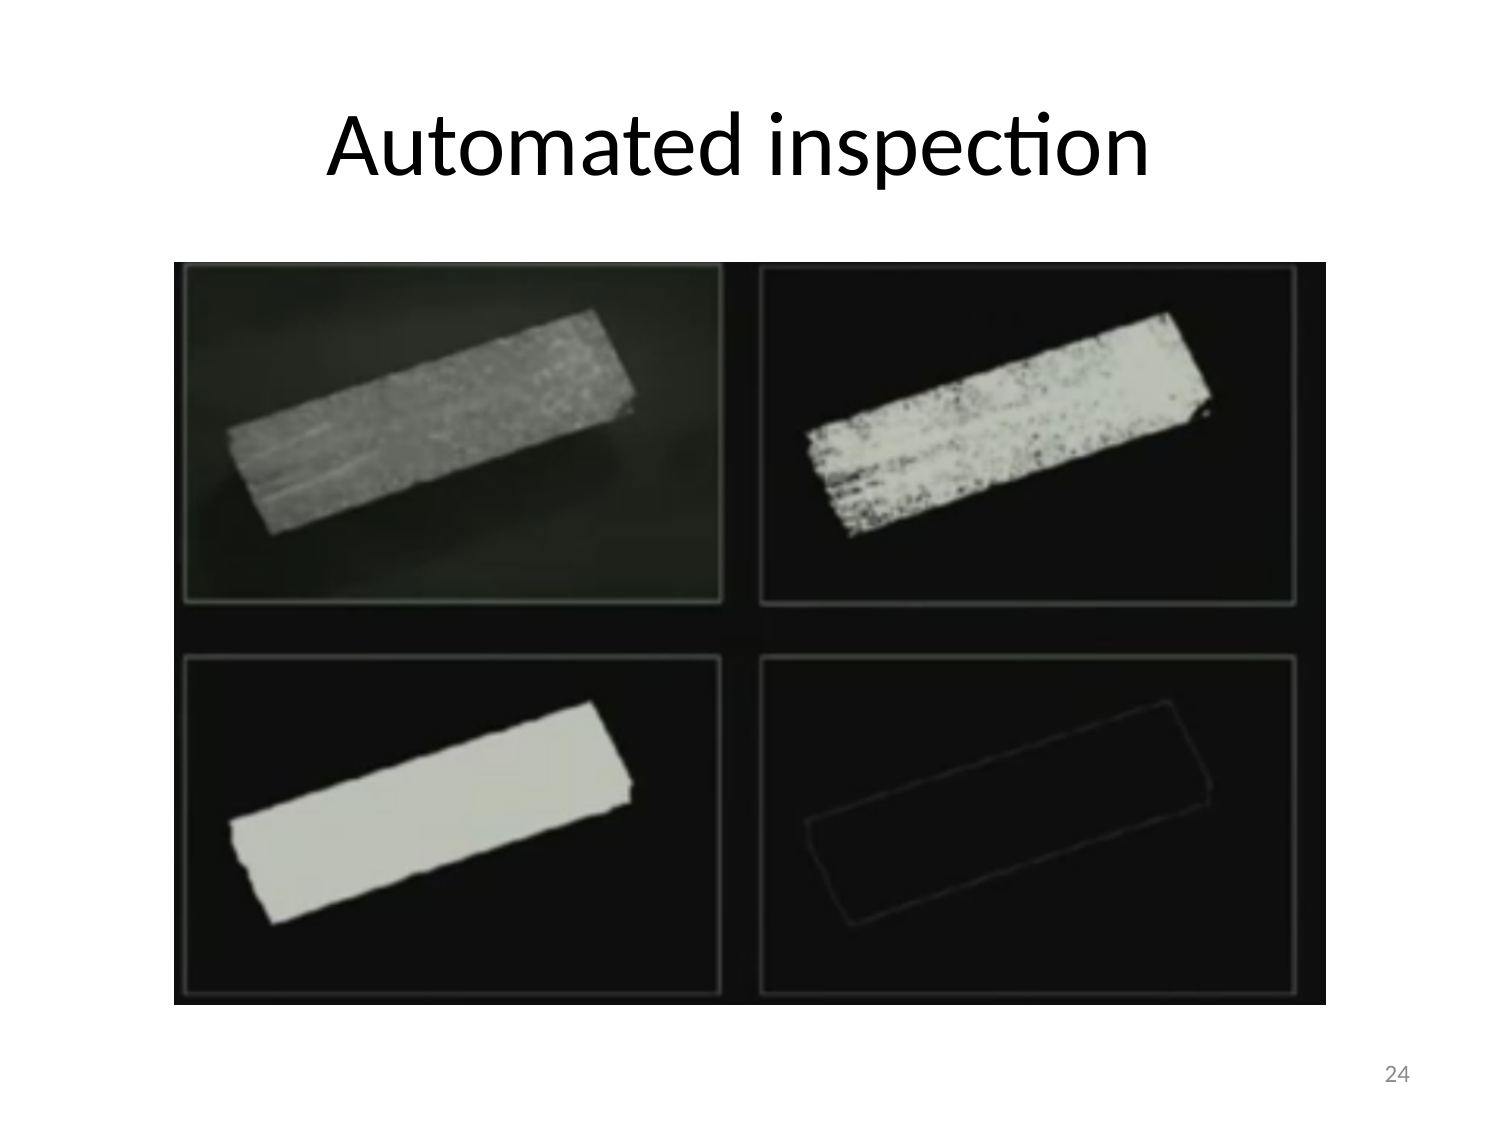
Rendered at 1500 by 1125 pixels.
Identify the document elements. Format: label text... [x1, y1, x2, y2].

slide_number 24 [1074, 1042, 1425, 1103]
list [74, 262, 1426, 1006]
title Automated inspection [75, 45, 1425, 233]
